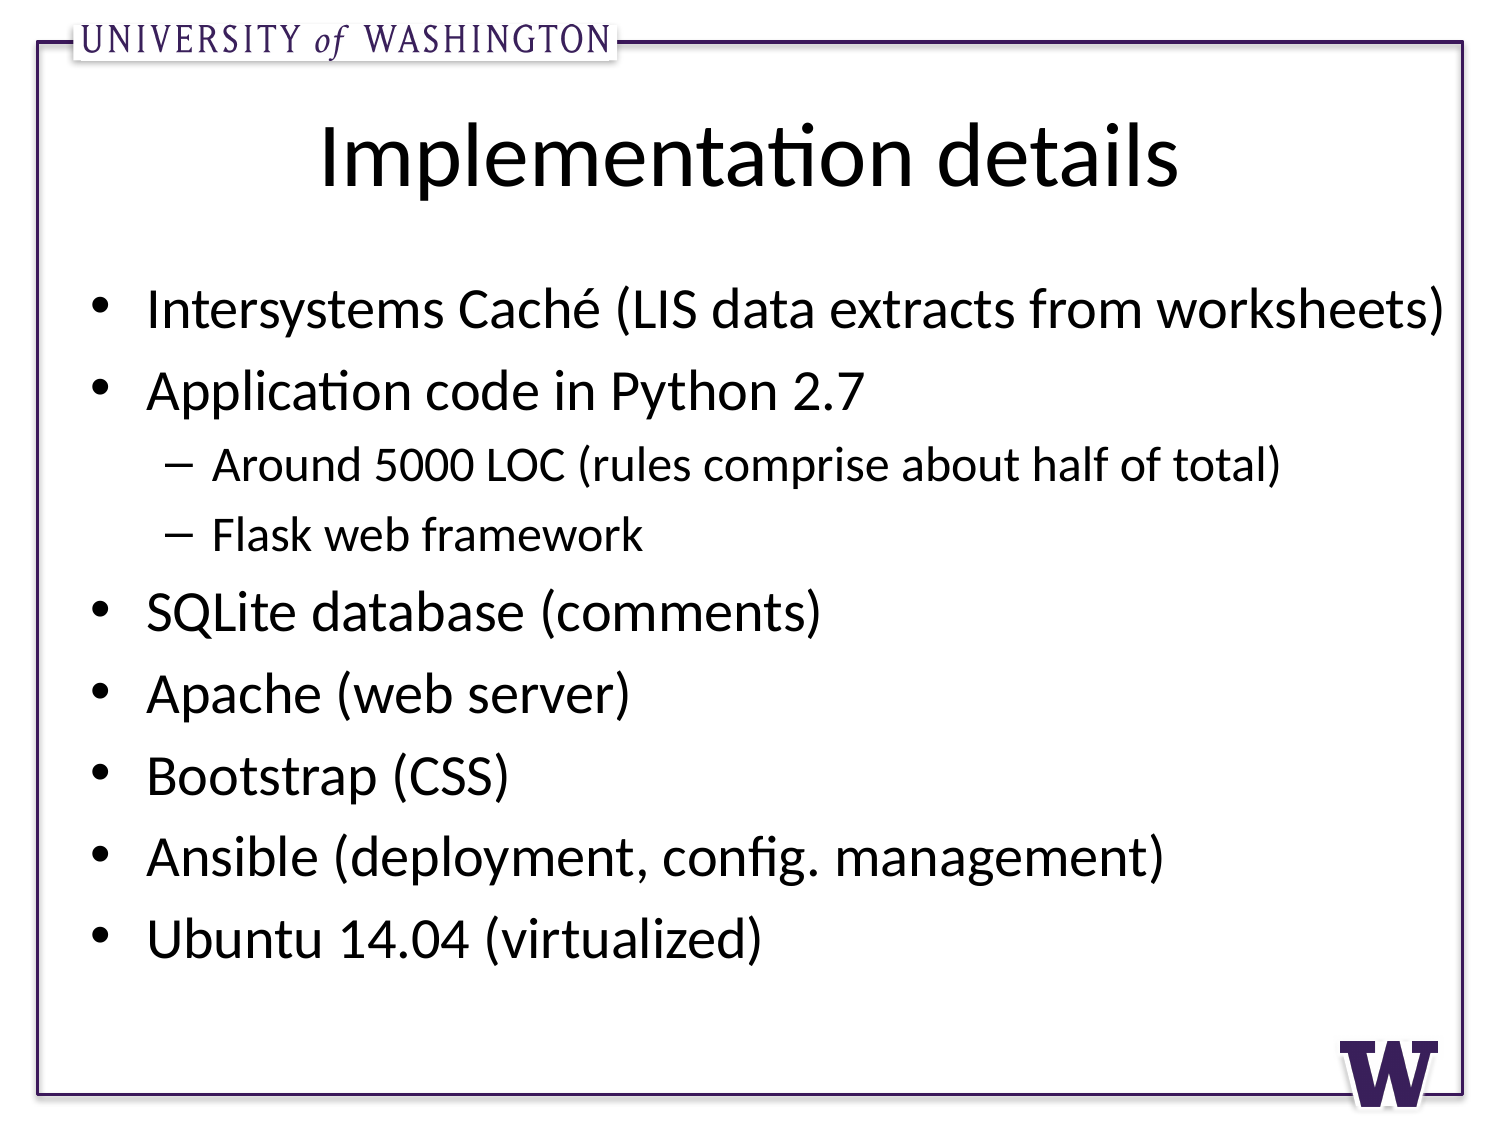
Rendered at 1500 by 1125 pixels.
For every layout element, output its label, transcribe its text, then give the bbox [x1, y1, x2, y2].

picture [81, 24, 609, 61]
picture [1340, 1041, 1438, 1107]
title Implementation details [75, 62, 1425, 238]
list Intersystems Caché (LIS data extracts from worksheets) Application code in Python 2.7 Around 5000 LOC (rules comprise about half of total) Flask web framework SQLite database (comments) Apache (web server) Bootstrap (CSS) Ansible (deployment, config. management) Ubuntu 14.04 (virtualized) [75, 262, 1500, 1013]
